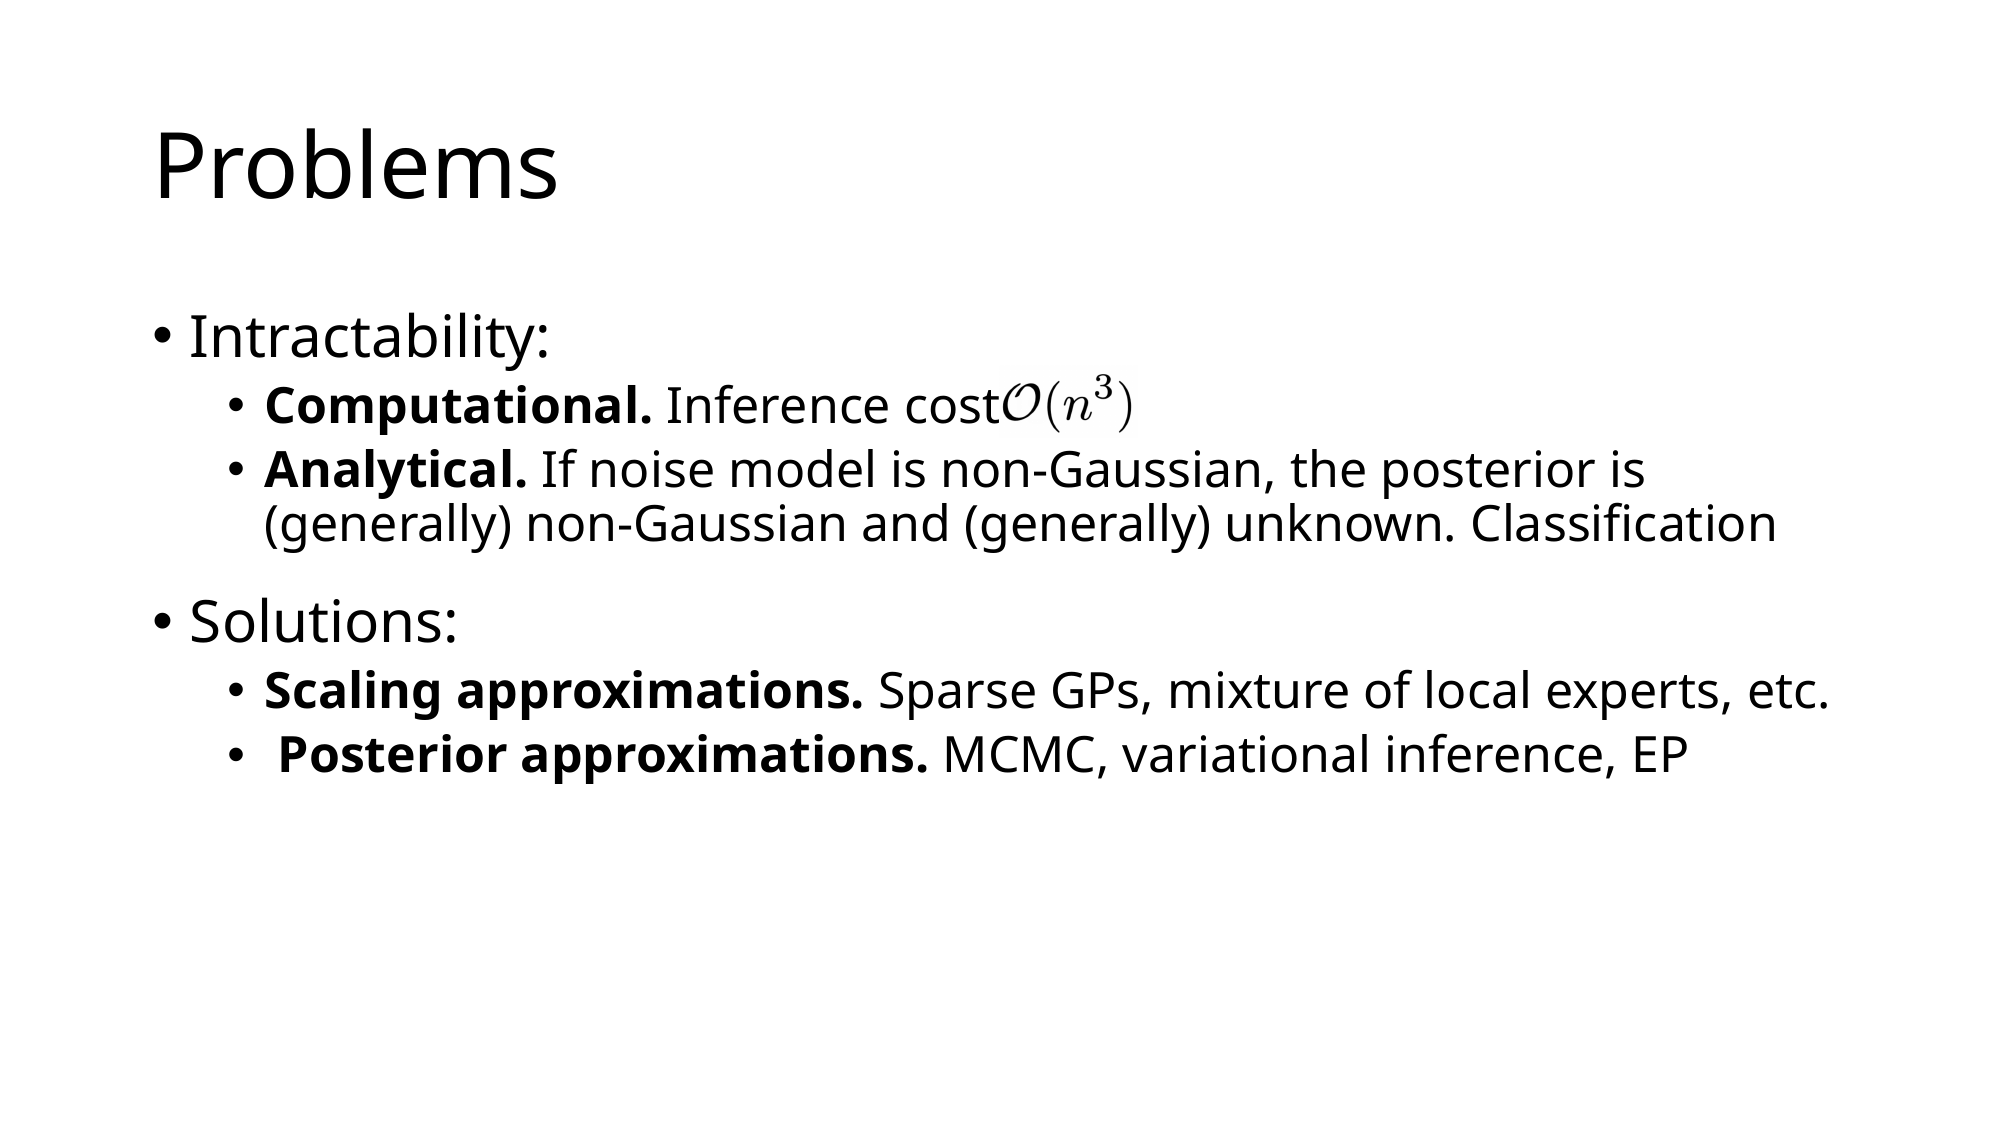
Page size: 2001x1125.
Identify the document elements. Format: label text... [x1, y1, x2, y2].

title Problems [137, 59, 1863, 278]
list Intractability: Computational. Inference cost is Analytical. If noise model is non-Gaussian, the posterior is (generally) non-Gaussian and (generally) unknown. Classification [137, 299, 1863, 563]
text_box Solutions: Scaling approximations. Sparse GPs, mixture of local experts, etc. Posterior approximations. MCMC, variational inference, EP [137, 584, 1863, 848]
picture [999, 365, 1138, 439]
